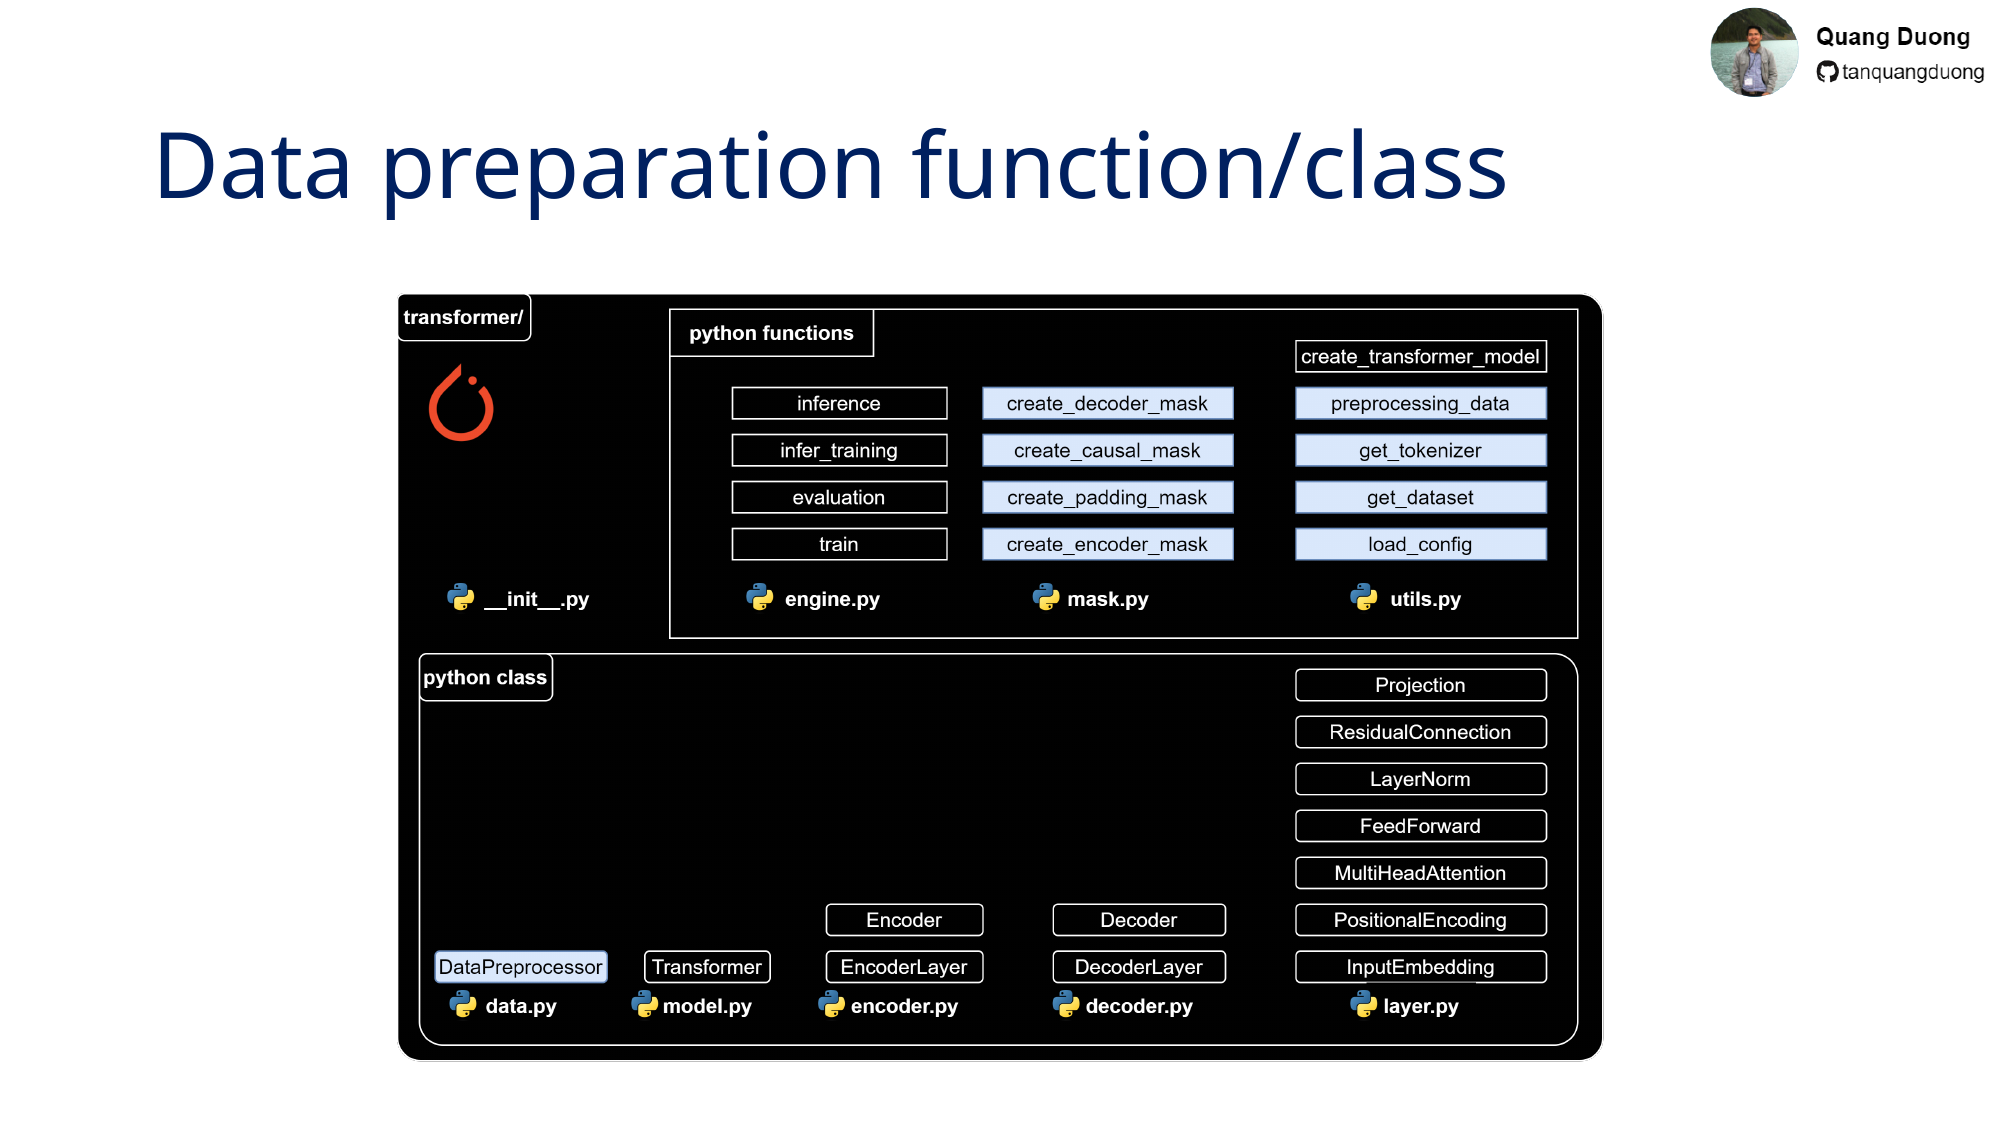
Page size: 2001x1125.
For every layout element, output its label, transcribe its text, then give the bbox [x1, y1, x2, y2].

picture [380, 276, 1620, 1078]
title Data preparation function/class [137, 59, 1863, 278]
picture [1704, 6, 1986, 101]
